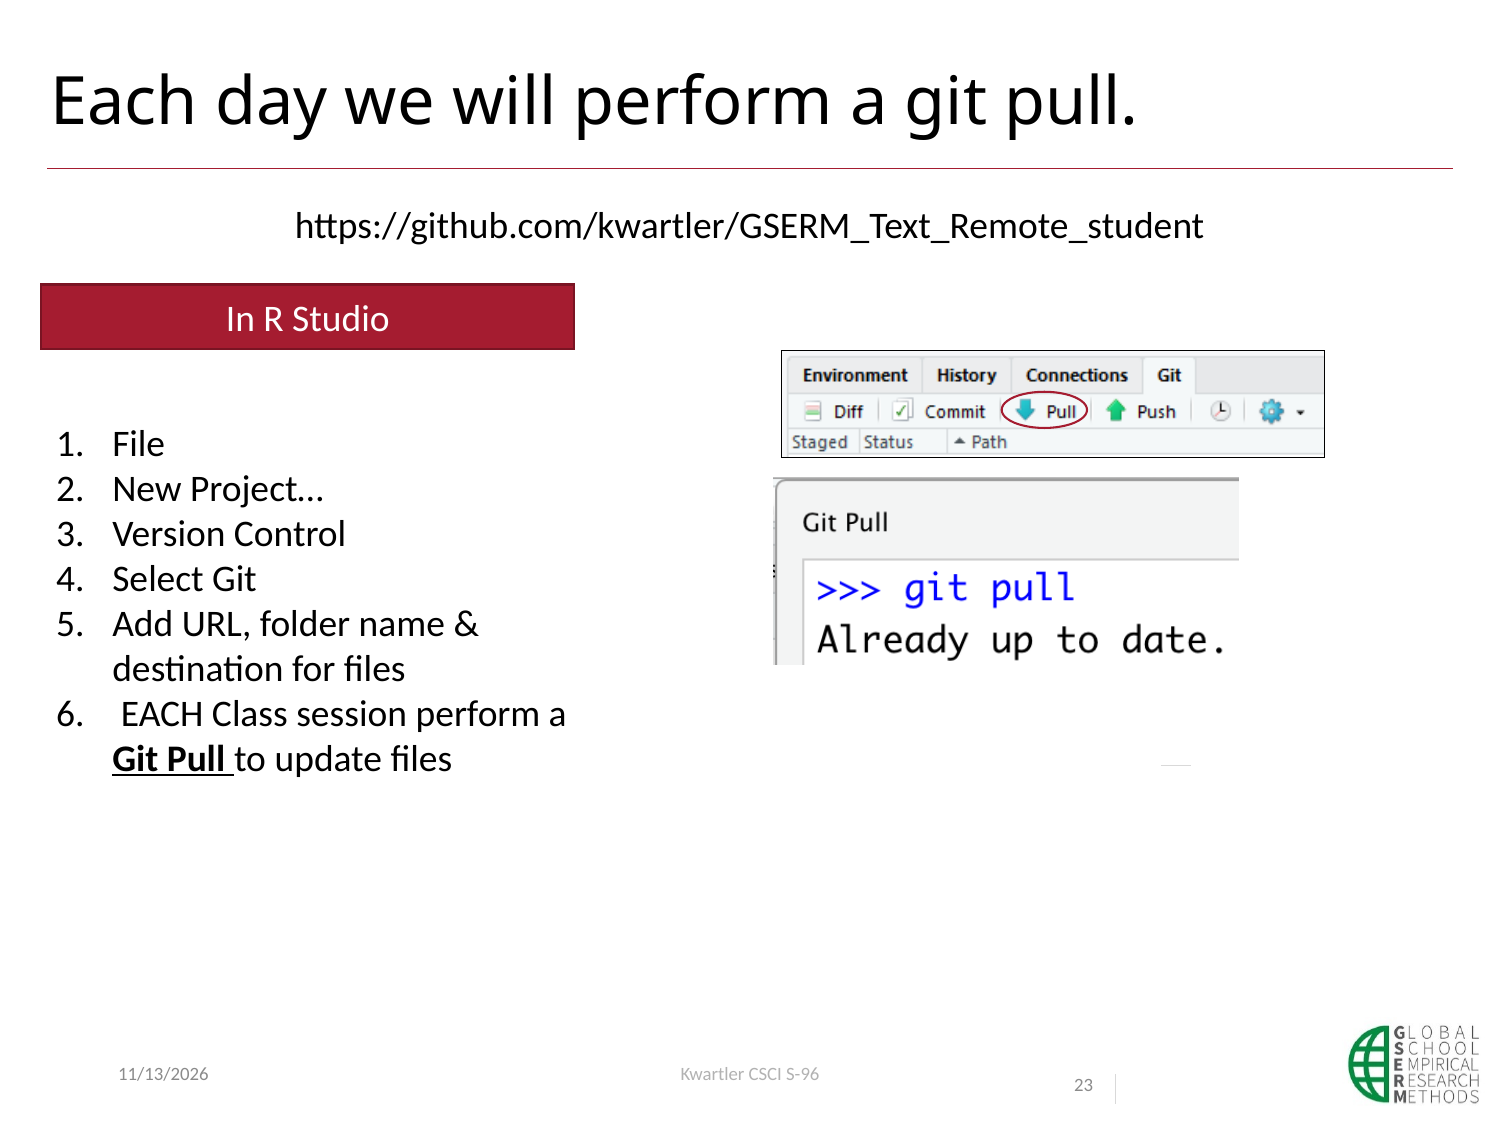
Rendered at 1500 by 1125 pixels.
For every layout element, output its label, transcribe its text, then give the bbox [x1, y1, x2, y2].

text_box https://github.com/kwartler/GSERM_Text_Remote_student [38, 193, 1462, 299]
slide_number 23 [1059, 1042, 1200, 1103]
picture [773, 477, 1239, 666]
text_box File New Project… Version Control Select Git Add URL, folder name & destination for files EACH Class session perform a Git Pull to update files [41, 411, 587, 786]
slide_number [103, 1042, 441, 1103]
picture [781, 350, 1325, 458]
footer Kwartler CSCI S-96 [496, 1042, 1004, 1103]
text_box In R Studio [40, 299, 575, 350]
title Each day we will perform a git pull. [35, 59, 1465, 157]
picture [1342, 1017, 1500, 1106]
